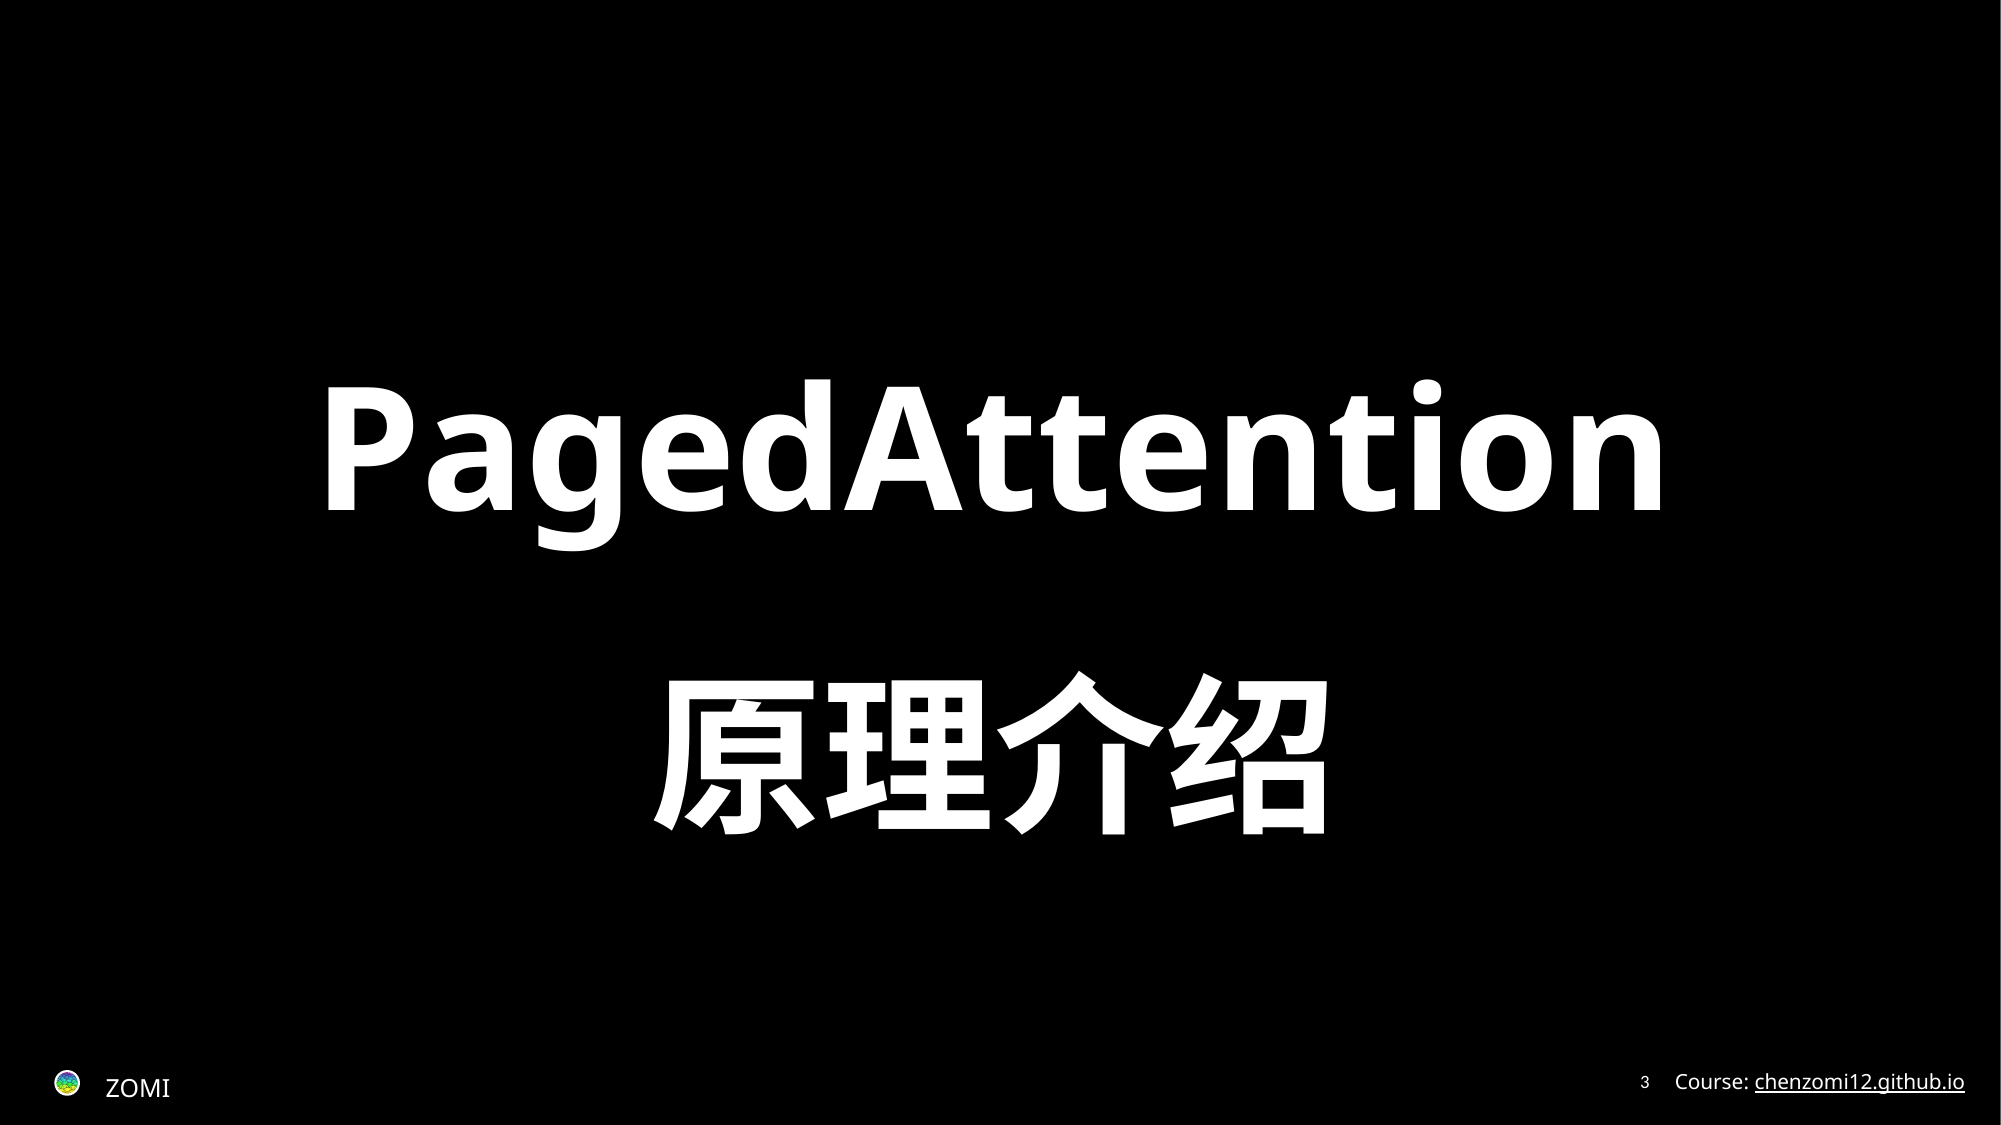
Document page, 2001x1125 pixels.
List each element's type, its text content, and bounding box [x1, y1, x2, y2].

picture [57, 1073, 77, 1093]
list PagedAttention 原理介绍 [79, 227, 1910, 863]
